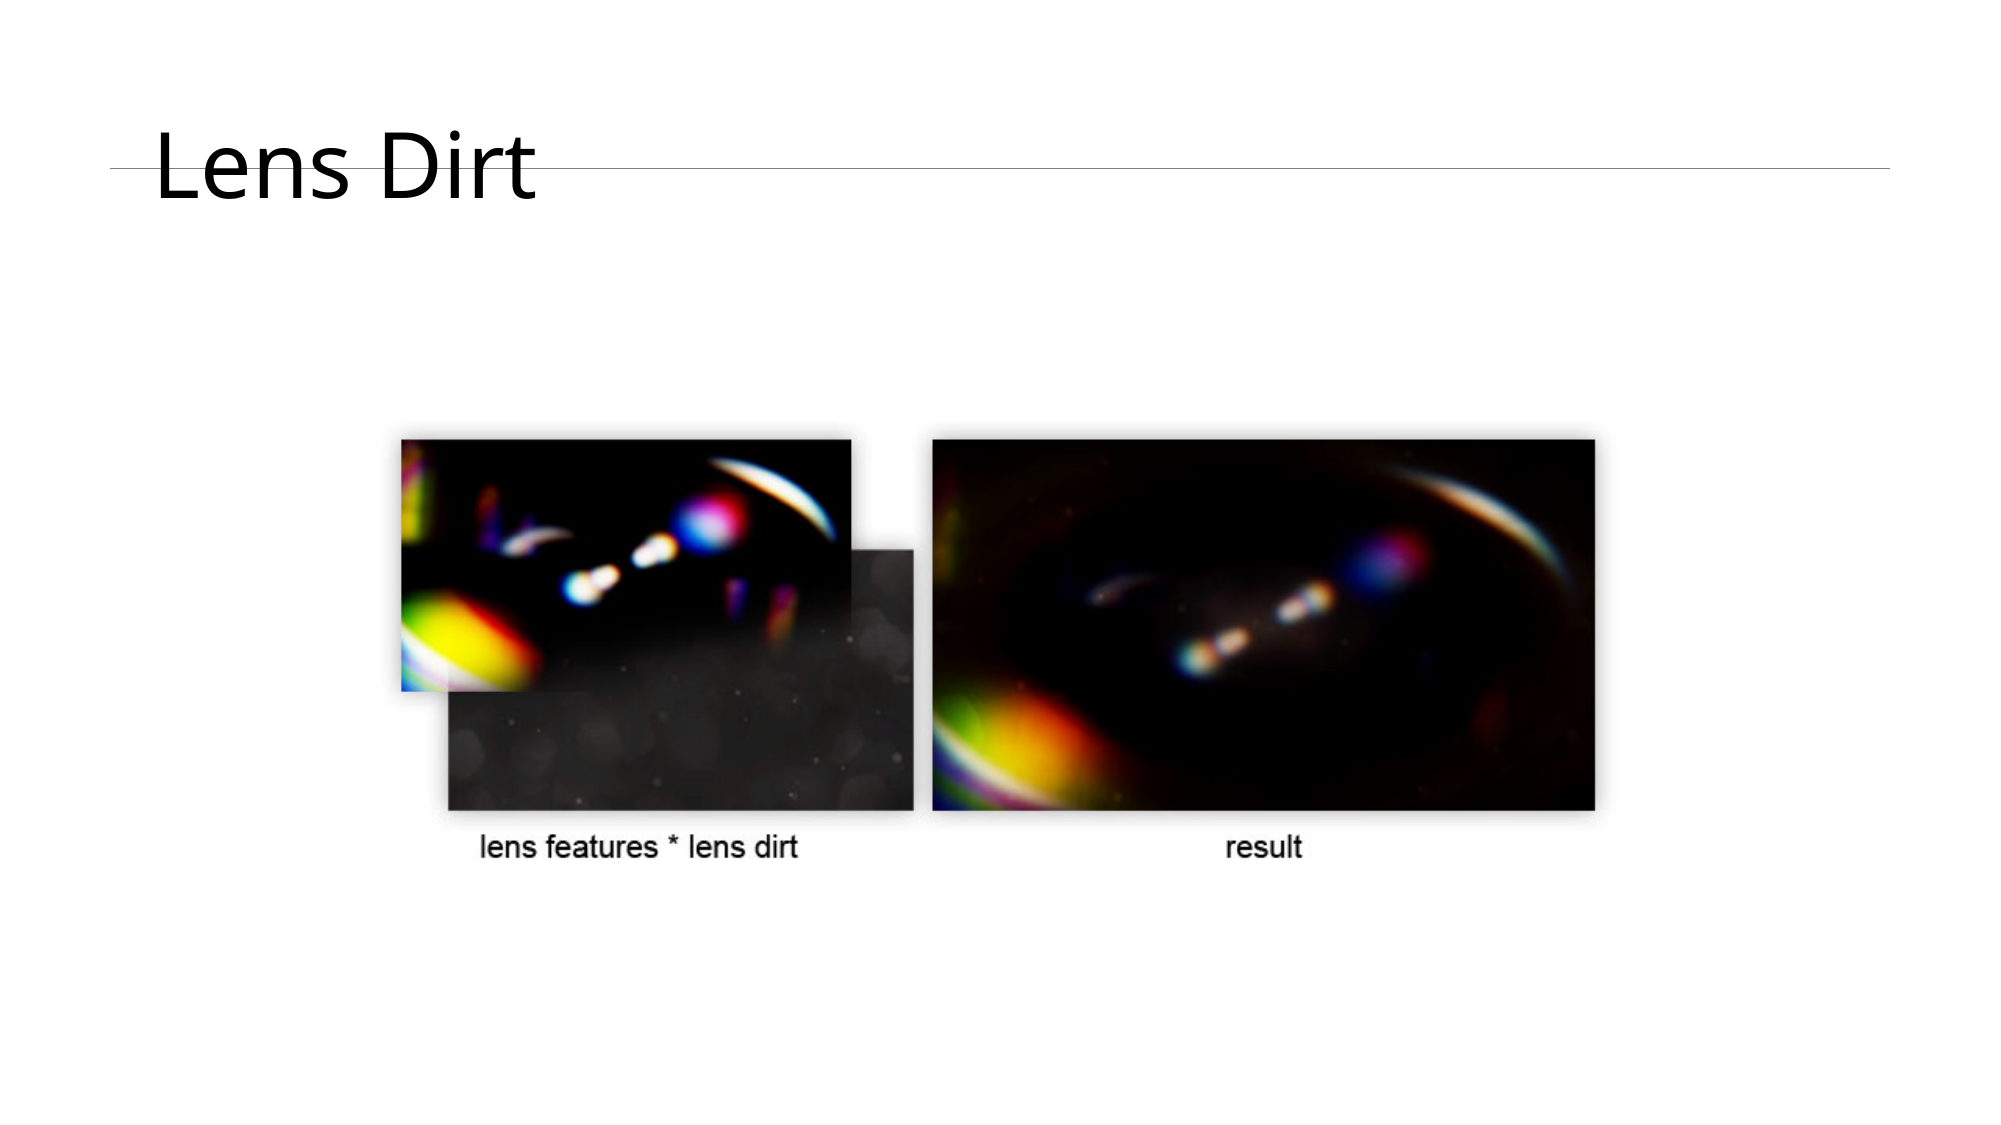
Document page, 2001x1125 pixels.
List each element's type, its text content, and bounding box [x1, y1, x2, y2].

title Lens Dirt [137, 59, 1863, 278]
picture [374, 421, 1625, 891]
